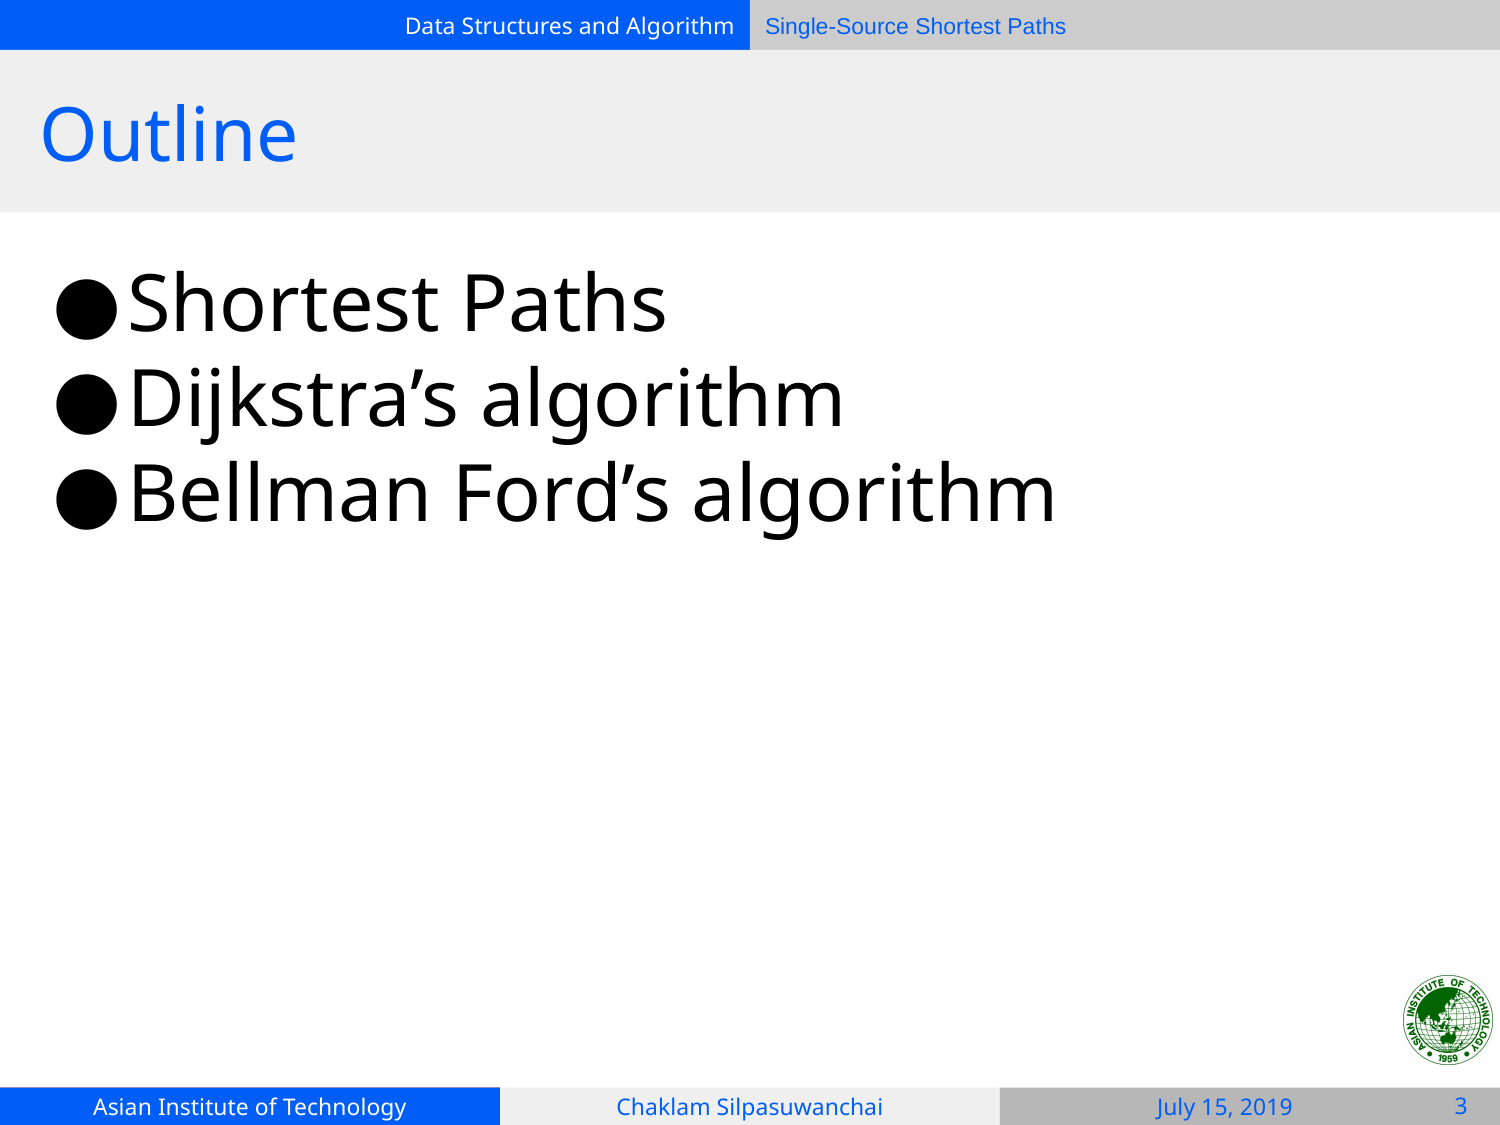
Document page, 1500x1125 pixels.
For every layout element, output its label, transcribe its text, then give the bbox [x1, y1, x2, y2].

picture [1403, 975, 1493, 1065]
title Outline [24, 50, 1475, 213]
list Shortest Paths Dijkstra’s algorithm Bellman Ford’s algorithm [37, 237, 1475, 1000]
slide_number ‹#› [1422, 1088, 1500, 1125]
